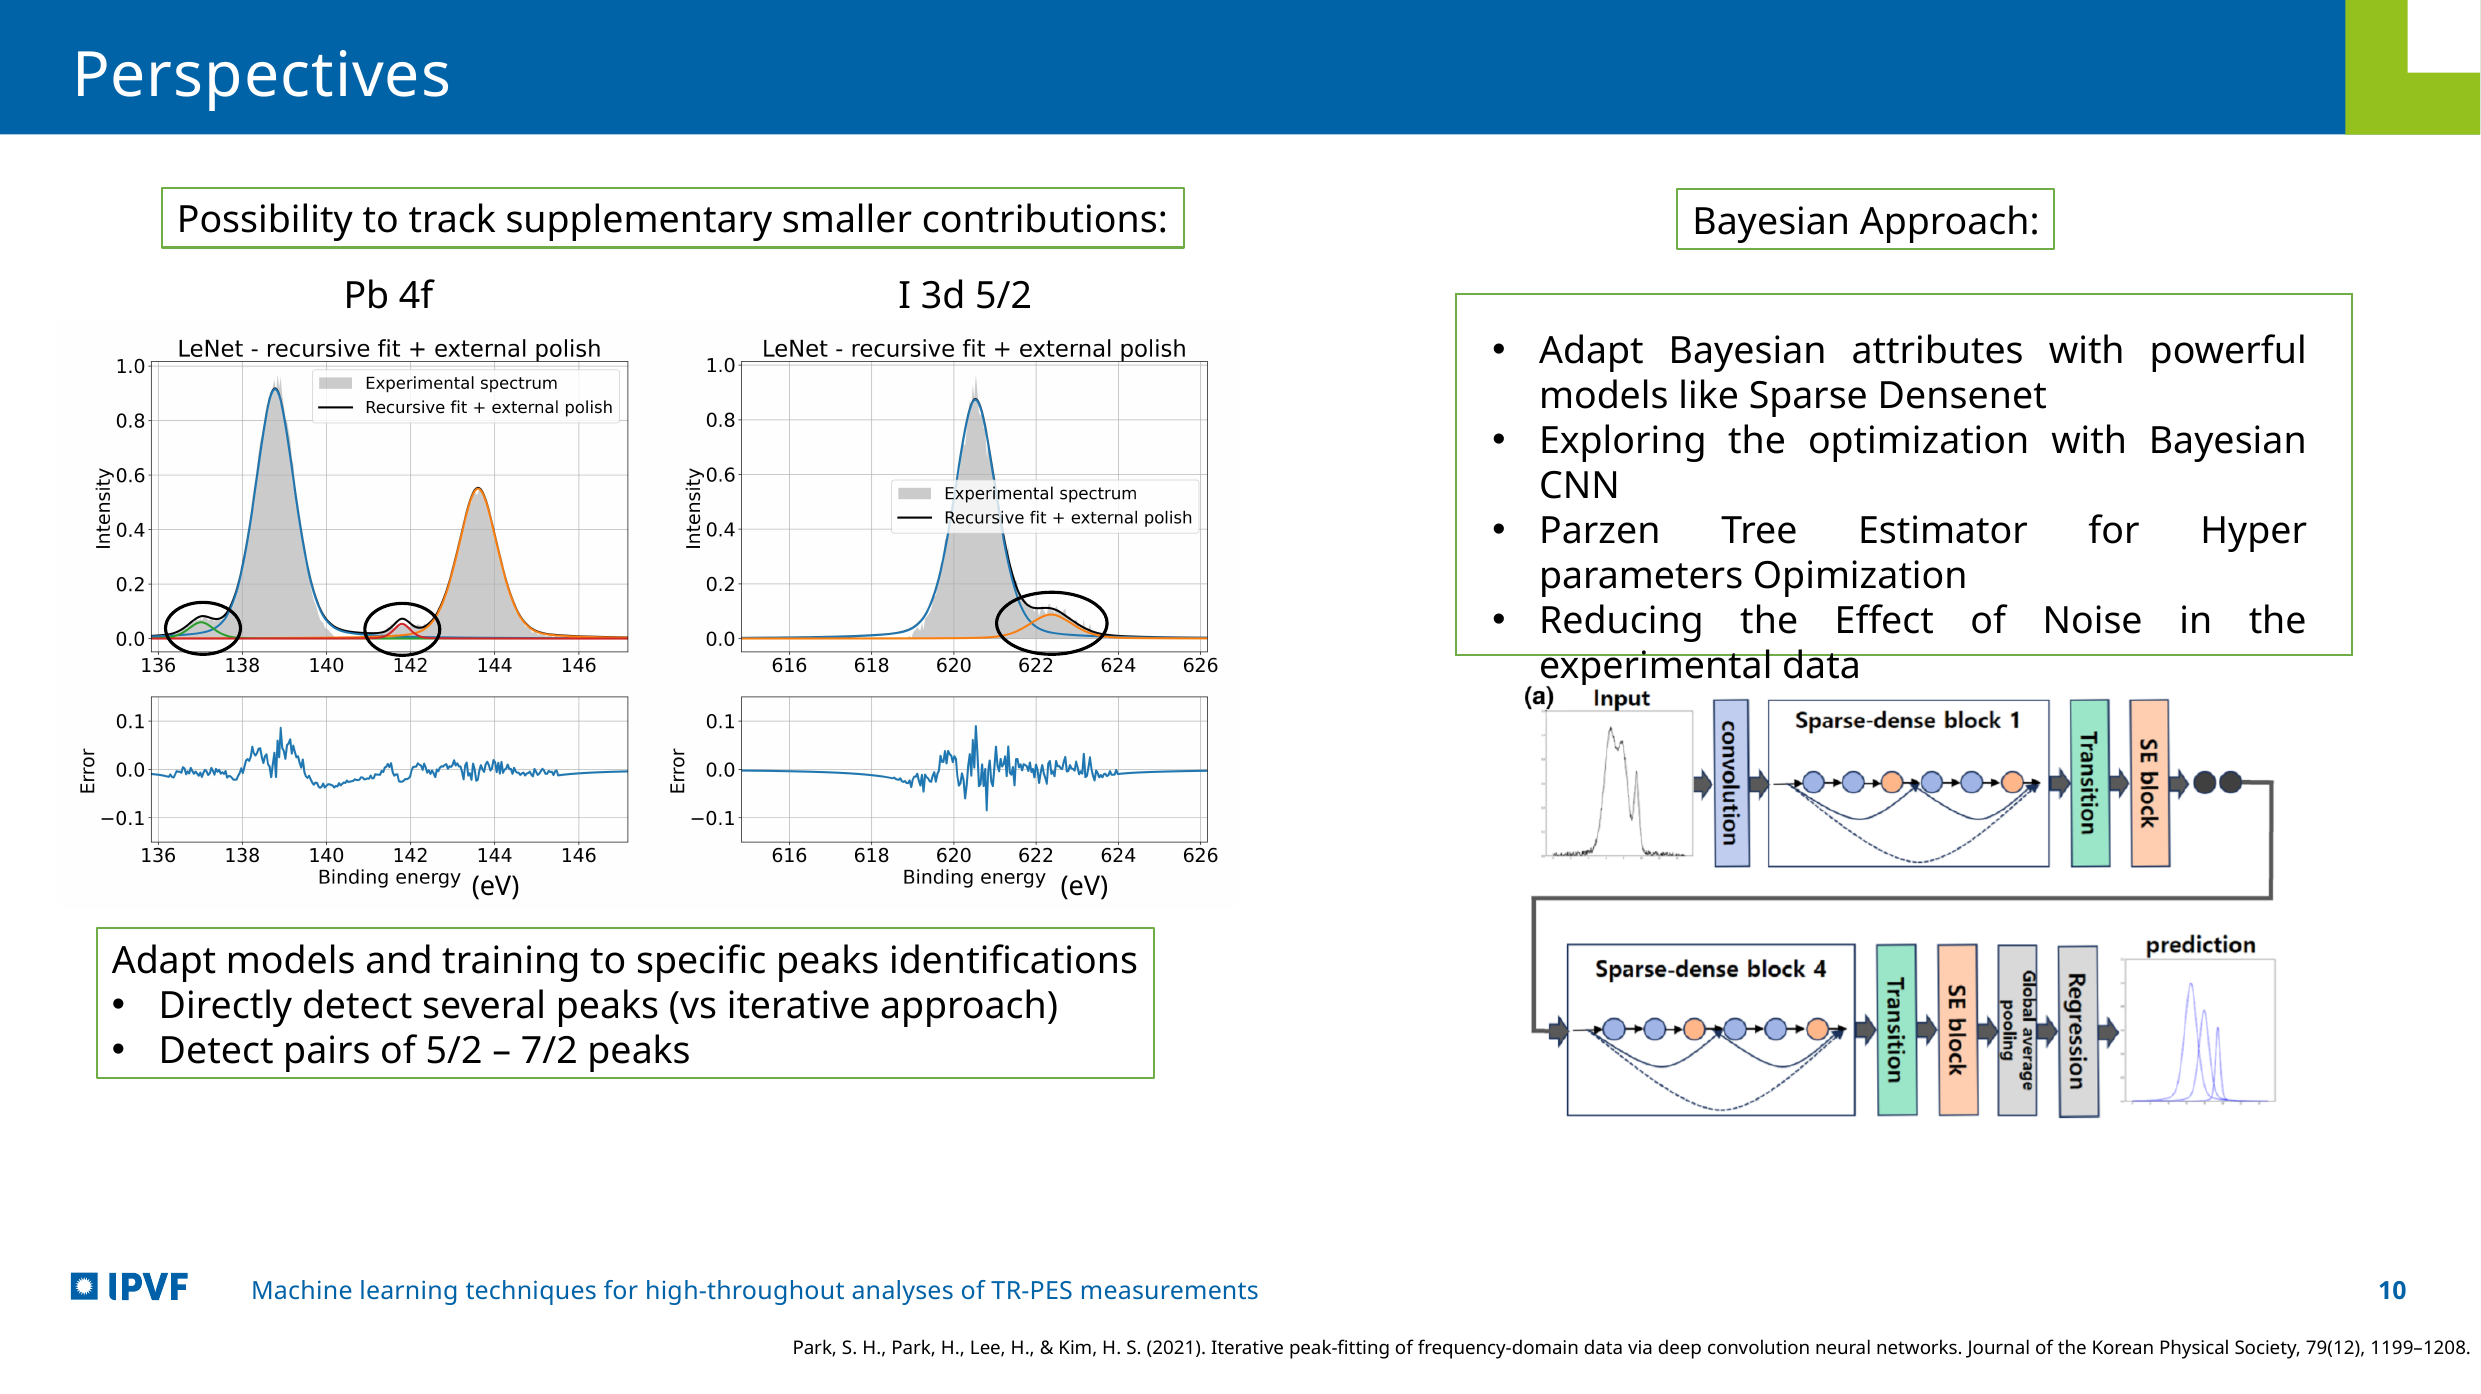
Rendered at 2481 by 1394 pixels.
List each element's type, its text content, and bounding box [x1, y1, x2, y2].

text_box Adapt Bayesian attributes with powerful models like Sparse Densenet Exploring the optimization with Bayesian CNN Parzen Tree Estimator for Hyper parameters Opimization Reducing the Effect of Noise in the experimental data [1477, 318, 2323, 693]
text_box Pb 4f [328, 263, 449, 318]
slide_number 10 [2272, 1254, 2422, 1328]
text_box Adapt models and training to specific peaks identifications Directly detect several peaks (vs iterative approach) Detect pairs of 5/2 – 7/2 peaks [97, 928, 1154, 1079]
text_box I 3d 5/2 [883, 263, 1047, 318]
text_box Bayesian Approach: [1677, 189, 2055, 249]
text_box Possibility to track supplementary smaller contributions: [162, 187, 1184, 248]
text_box Park, S. H., Park, H., Lee, H., & Kim, H. S. (2021). Iterative peak-fitting of frequency-domain data via deep convolution neural networks. Journal of the Korean Physical Society, 79(12), 1199–1208. [777, 1328, 2481, 1366]
picture [57, 318, 1239, 909]
picture [1522, 685, 2290, 1122]
list Perspectives [57, 26, 1976, 112]
text_box [1455, 293, 2353, 656]
